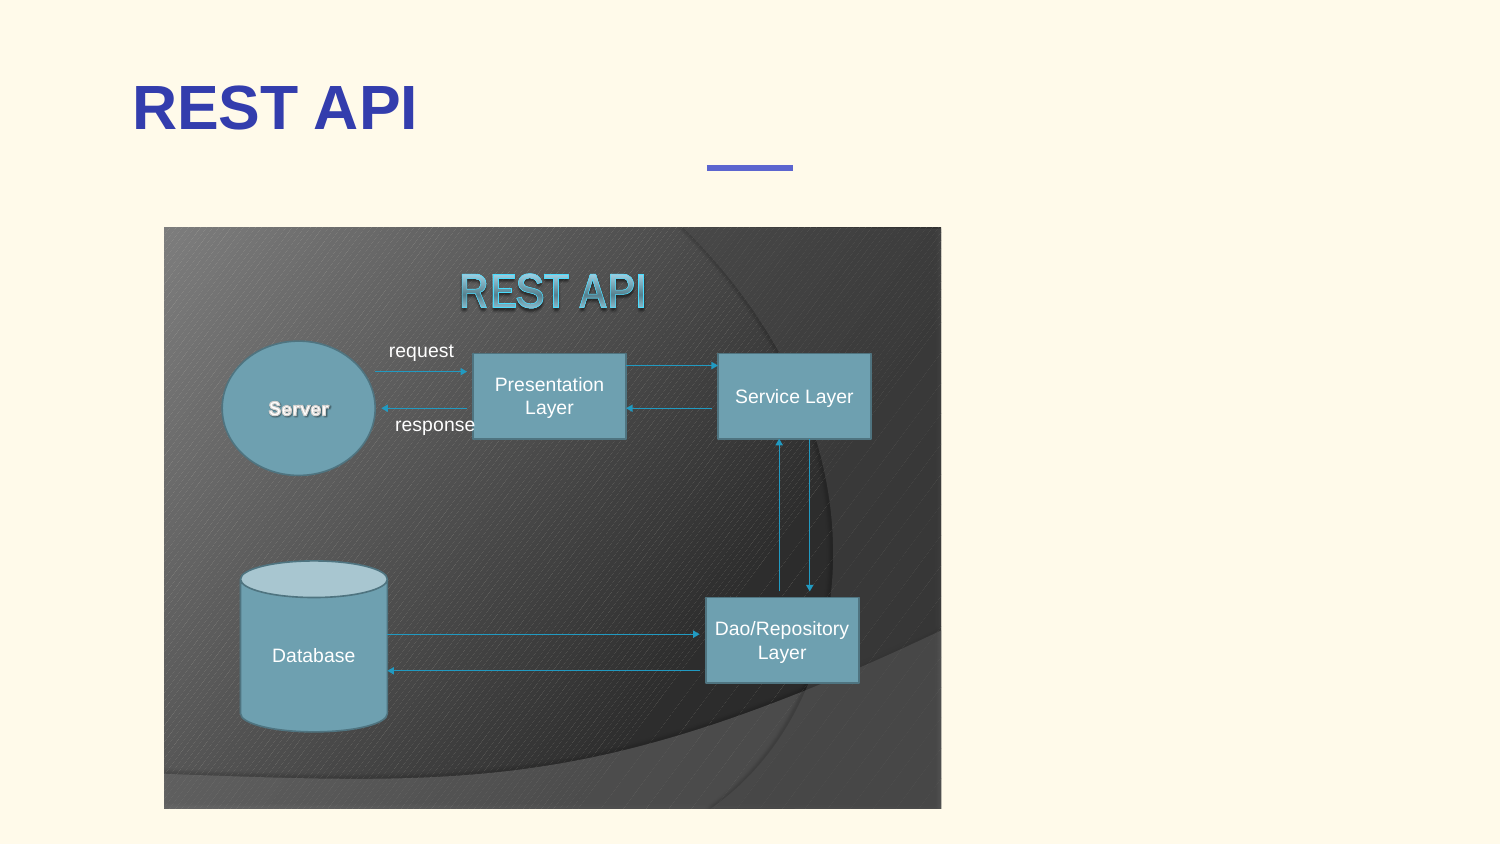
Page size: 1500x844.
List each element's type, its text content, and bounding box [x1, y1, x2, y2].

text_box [163, 227, 942, 809]
title REST API [116, 33, 1383, 157]
